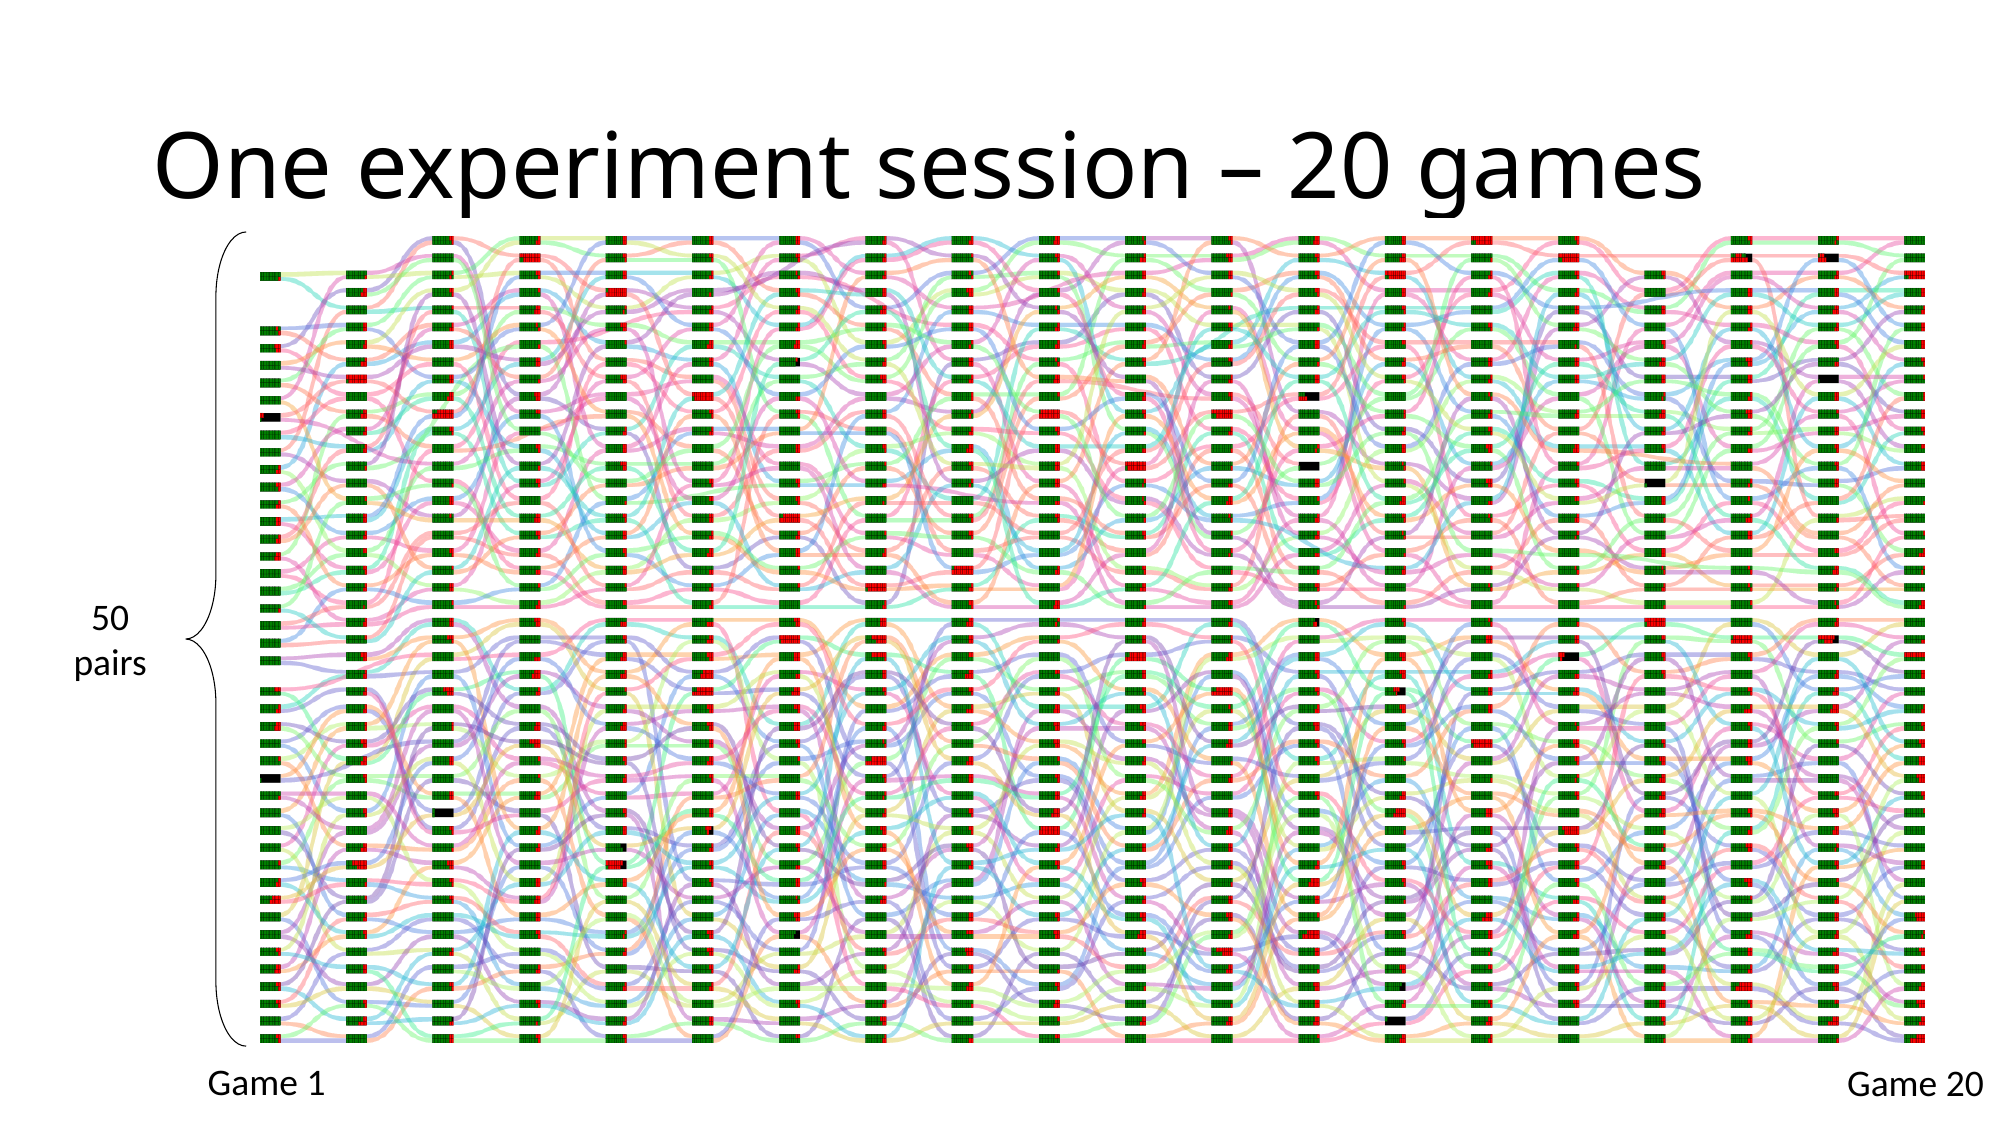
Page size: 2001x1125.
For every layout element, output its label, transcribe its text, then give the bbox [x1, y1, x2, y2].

text_box Game 1 [192, 1050, 341, 1111]
title One experiment session – 20 games [137, 59, 1863, 278]
text_box 50 pairs [58, 586, 162, 691]
text_box [185, 231, 246, 1047]
text_box Game 20 [1832, 1051, 1999, 1112]
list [246, 218, 1938, 1060]
